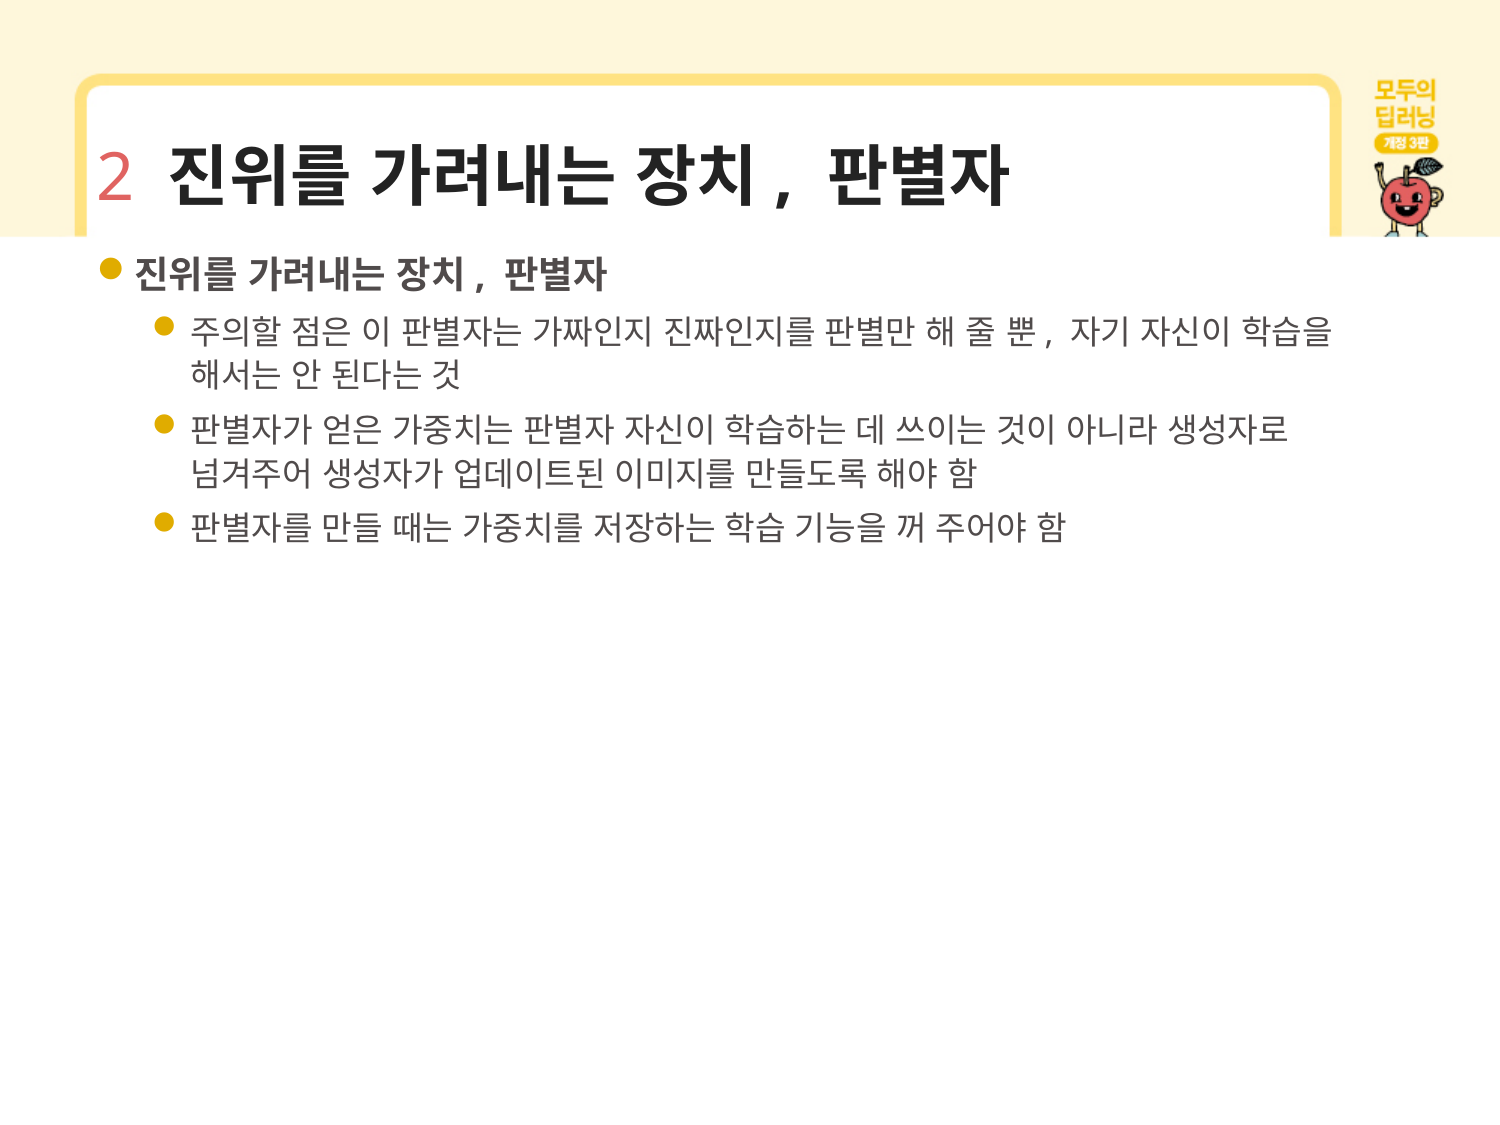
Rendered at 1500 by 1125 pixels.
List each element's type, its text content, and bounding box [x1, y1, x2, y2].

picture [0, 0, 1500, 1125]
list 진위를 가려내는 장치, 판별자 주의할 점은 이 판별자는 가짜인지 진짜인지를 판별만 해 줄 뿐, 자기 자신이 학습을 해서는 안 된다는 것 판별자가 얻은 가중치는 판별자 자신이 학습하는 데 쓰이는 것이 아니라 생성자로 넘겨주어 생성자가 업데이트된 이미지를 만들도록 해야 함 판별자를 만들 때는 가중치를 저장하는 학습 기능을 꺼 주어야 함 [81, 239, 1412, 1054]
title 2 진위를 가려내는 장치, 판별자 [81, 90, 1412, 222]
